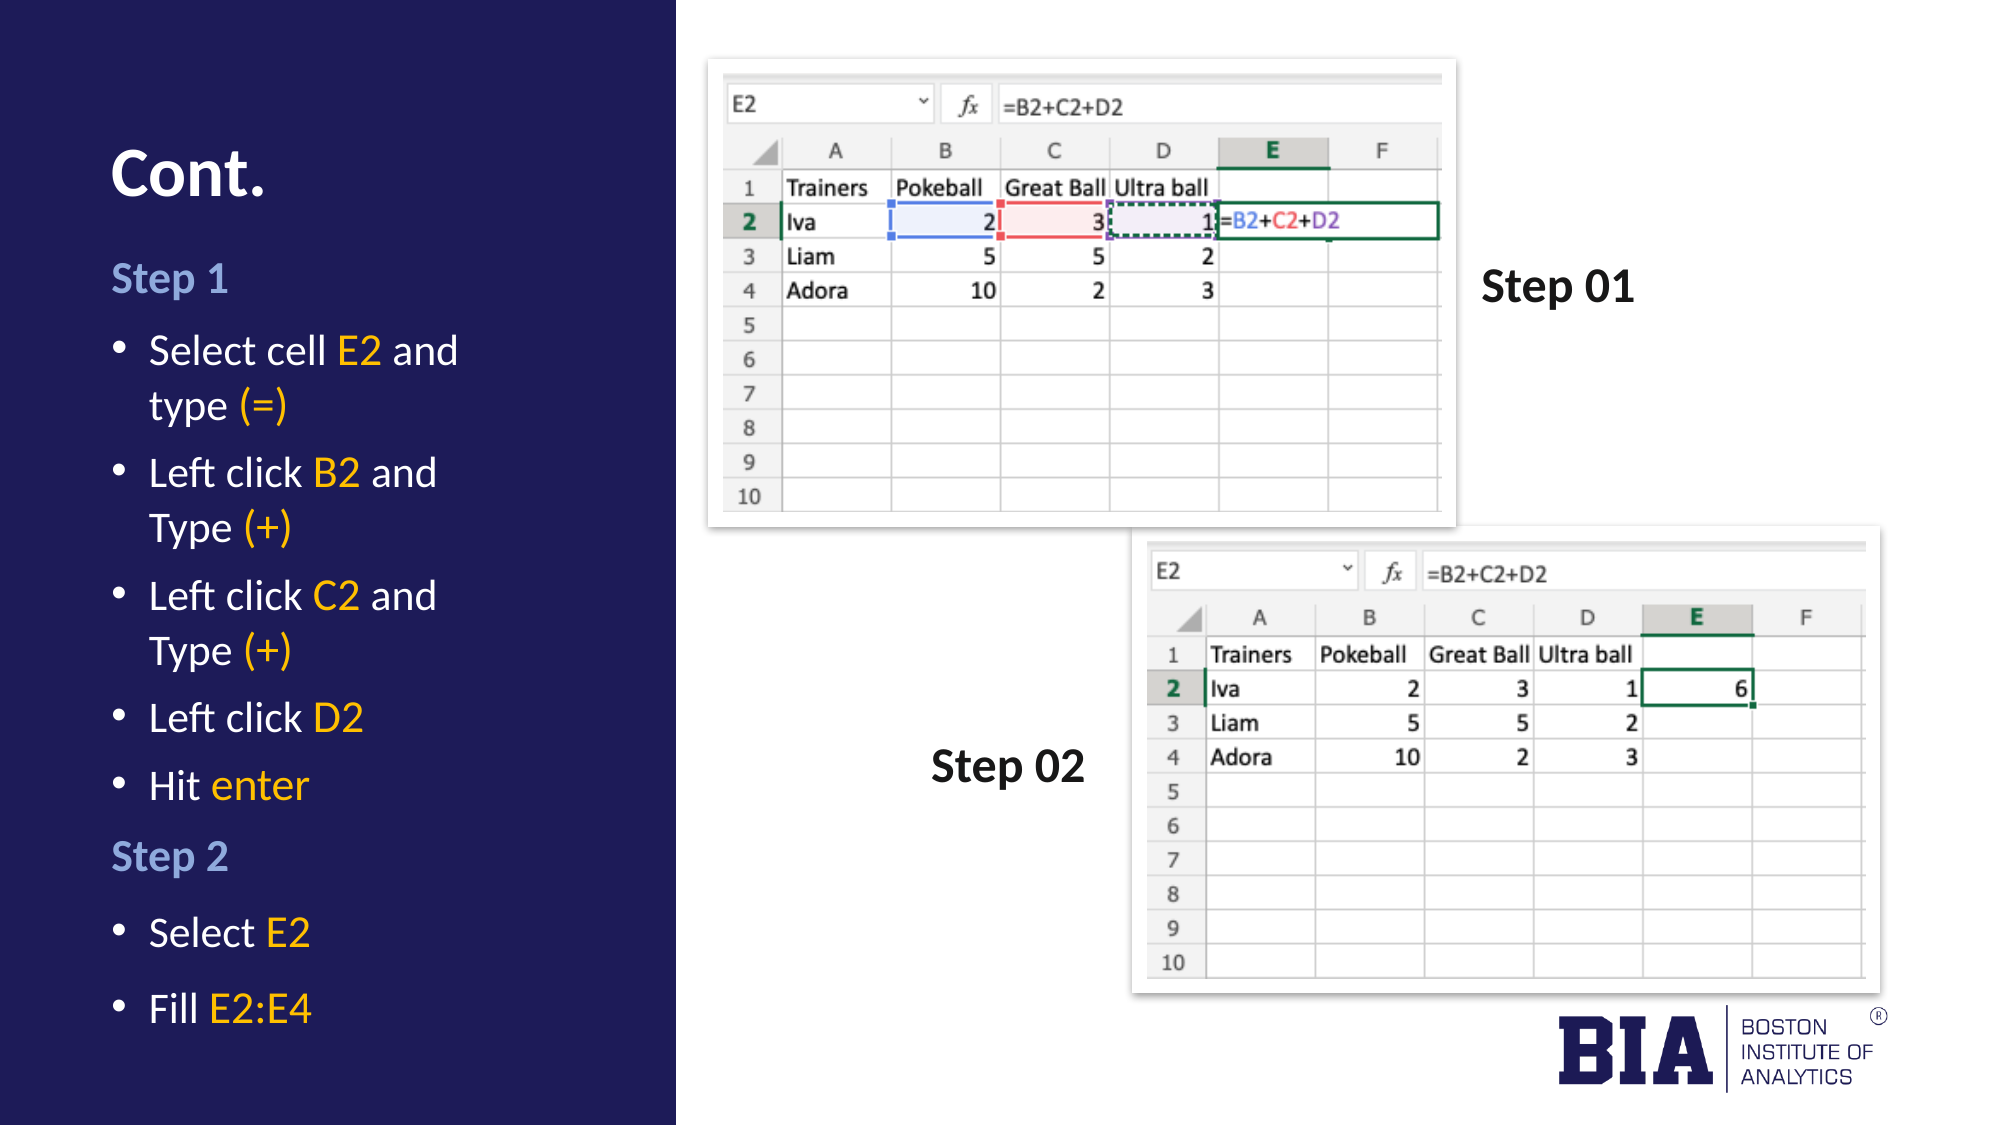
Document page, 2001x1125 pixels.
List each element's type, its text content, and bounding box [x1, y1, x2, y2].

picture [1146, 540, 1866, 979]
list Step 1 Select cell E2 and type (=) Left click B2 and Type (+) Left click C2 and Type (+) Left click D2 Hit enter Step 2 Select E2 Fill E2:E4 [111, 247, 605, 1040]
text_box Step 01 [1481, 244, 1665, 313]
title Cont. [111, 99, 562, 248]
text_box Step 02 [931, 725, 1115, 793]
picture [722, 73, 1442, 513]
picture [1557, 1003, 1889, 1094]
